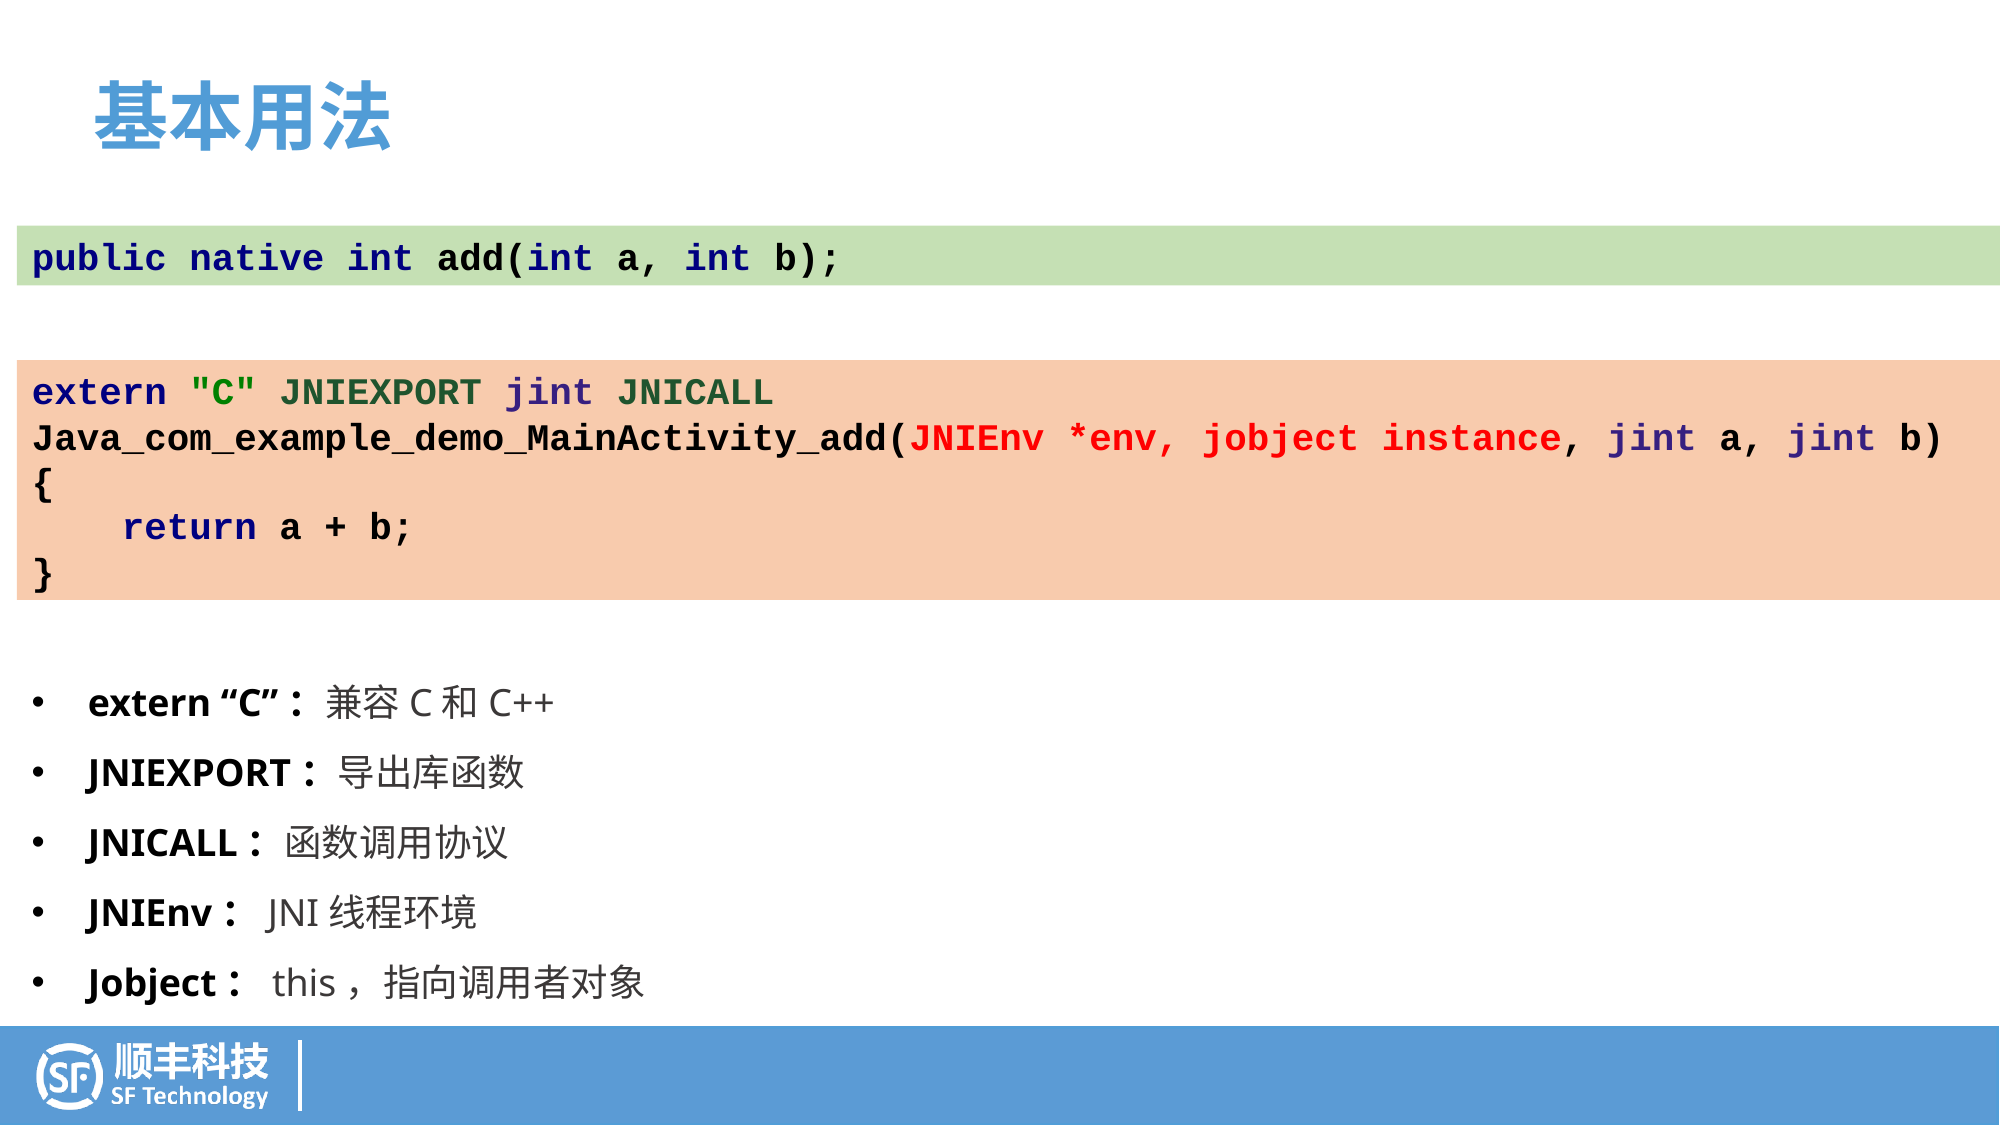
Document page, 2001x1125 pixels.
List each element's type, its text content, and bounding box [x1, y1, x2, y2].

picture [34, 1025, 292, 1125]
text_box 基本用法 [79, 61, 418, 168]
text_box extern "C" JNIEXPORT jint JNICALL Java_com_example_demo_MainActivity_add(JNIEnv *env, jobject instance, jint a, jint b) { return a + b; } [16, 360, 2000, 600]
text_box public native int add(int a, int b); [16, 225, 2000, 286]
text_box extern “C”：兼容C和C++ JNIEXPORT：导出库函数 JNICALL：函数调用协议 JNIEnv：JNI线程环境 Jobject：this，指向调用者对象 [16, 671, 1017, 1012]
